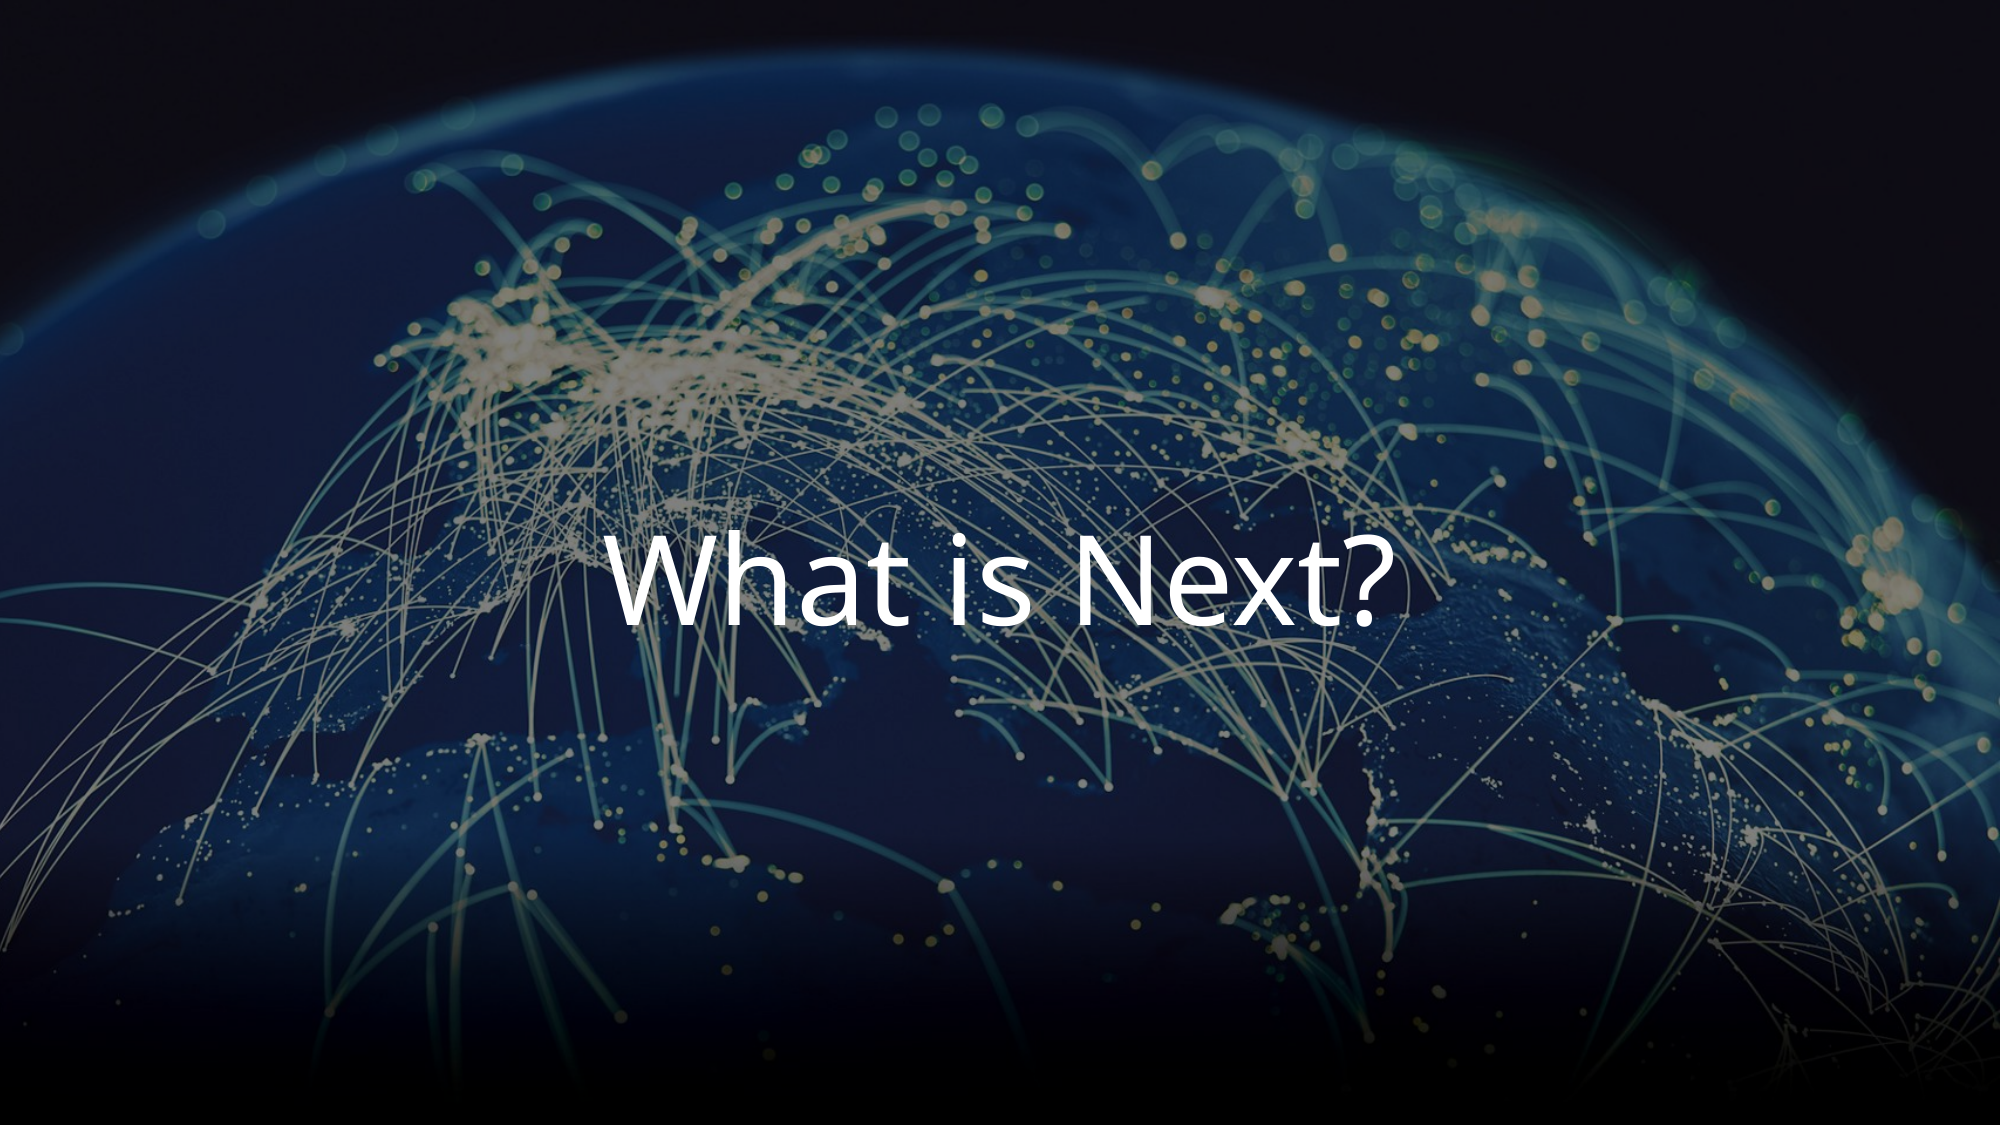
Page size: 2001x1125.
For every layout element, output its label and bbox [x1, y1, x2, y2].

list [0, 0, 2000, 1125]
